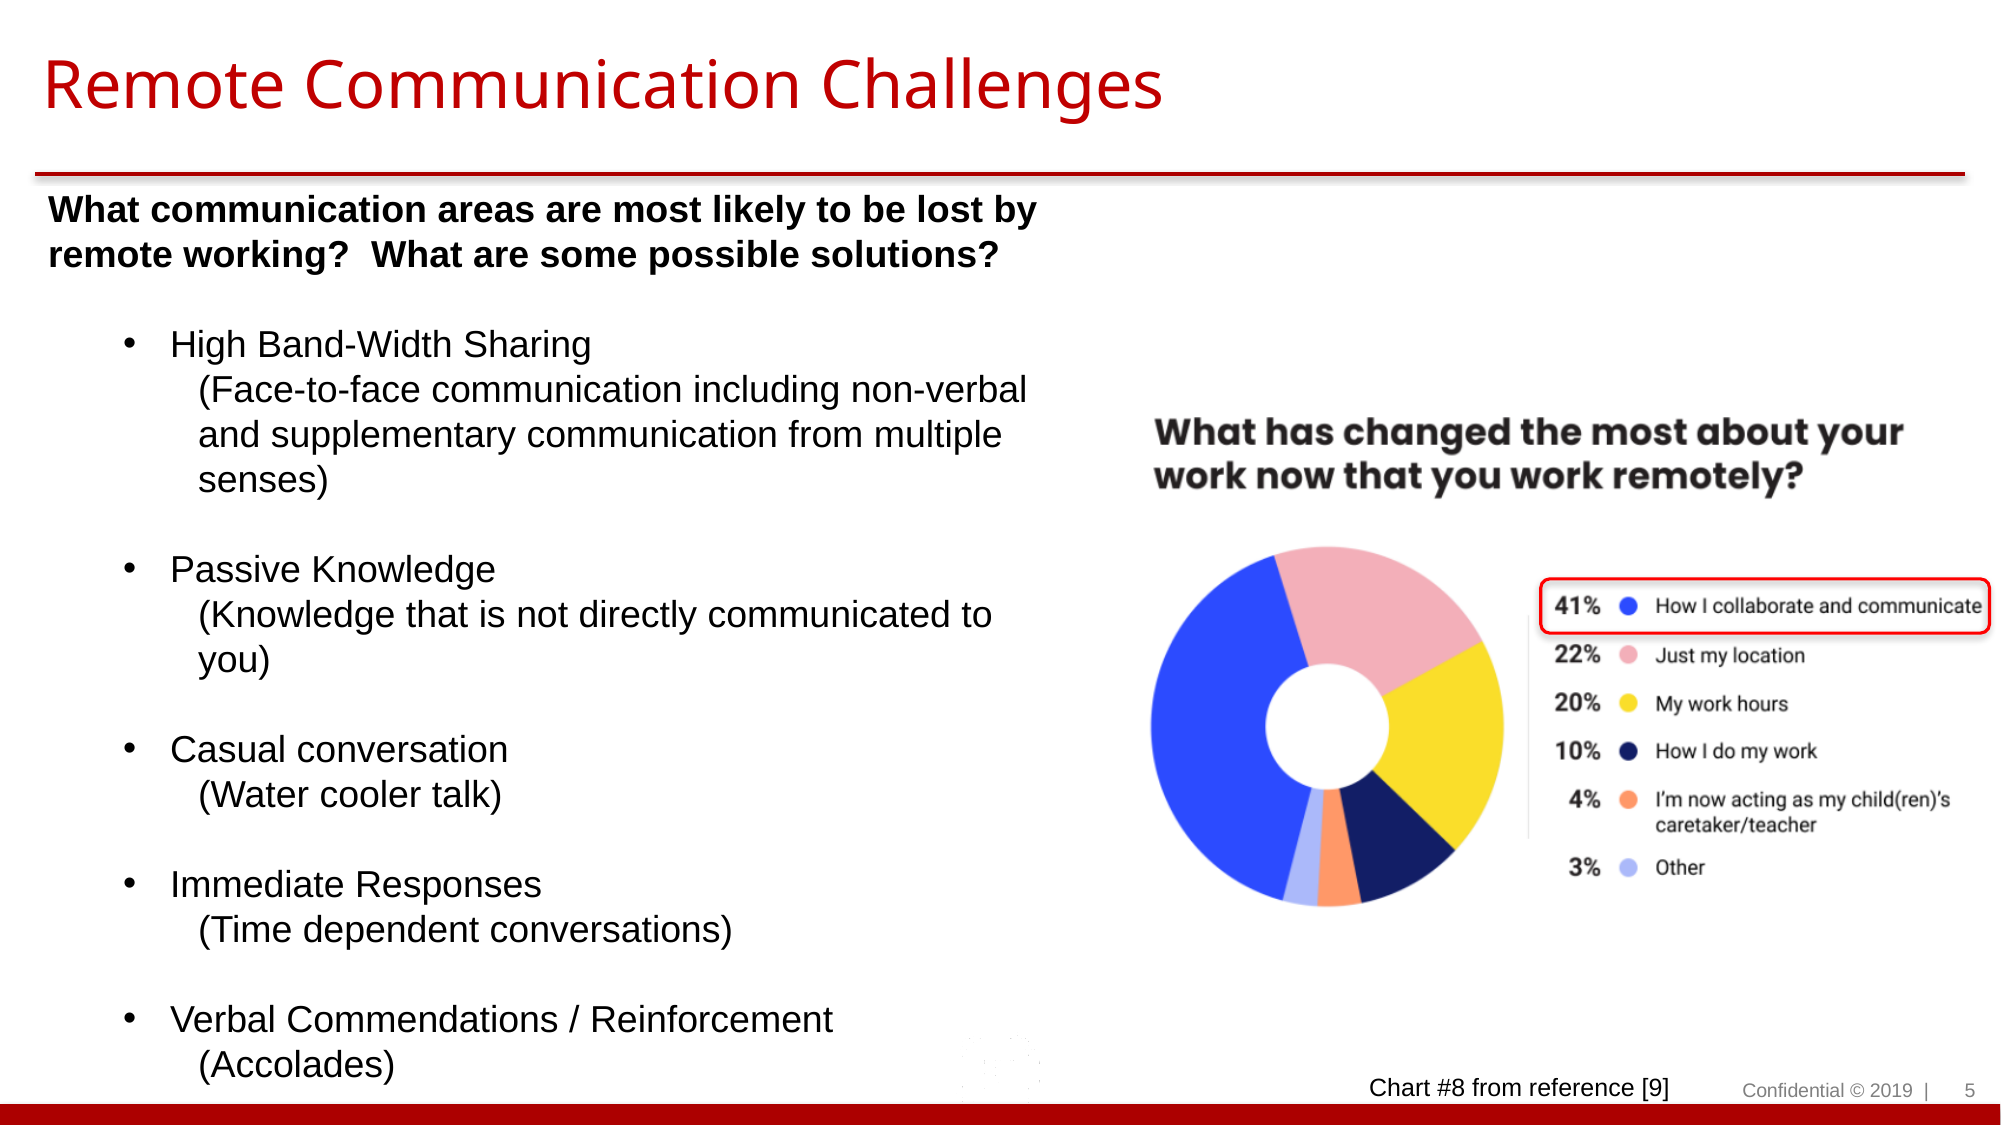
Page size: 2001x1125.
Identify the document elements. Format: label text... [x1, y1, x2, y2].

picture [1138, 398, 1991, 911]
text_box Chart #8 from reference [9] [1125, 1064, 1921, 1110]
title Remote Communication Challenges [42, 0, 1843, 172]
text_box What communication areas are most likely to be lost by remote working? What are some possible solutions? High Band-Width Sharing (Face-to-face communication including non-verbal and supplementary communication from multiple senses) Passive Knowledge (Knowledge that is not directly communicated to you) Casual conversation (Water cooler talk) Immediate Responses (Time dependent conversations) Verbal Commendations / Reinforcement (Accolades) [33, 177, 1054, 1125]
